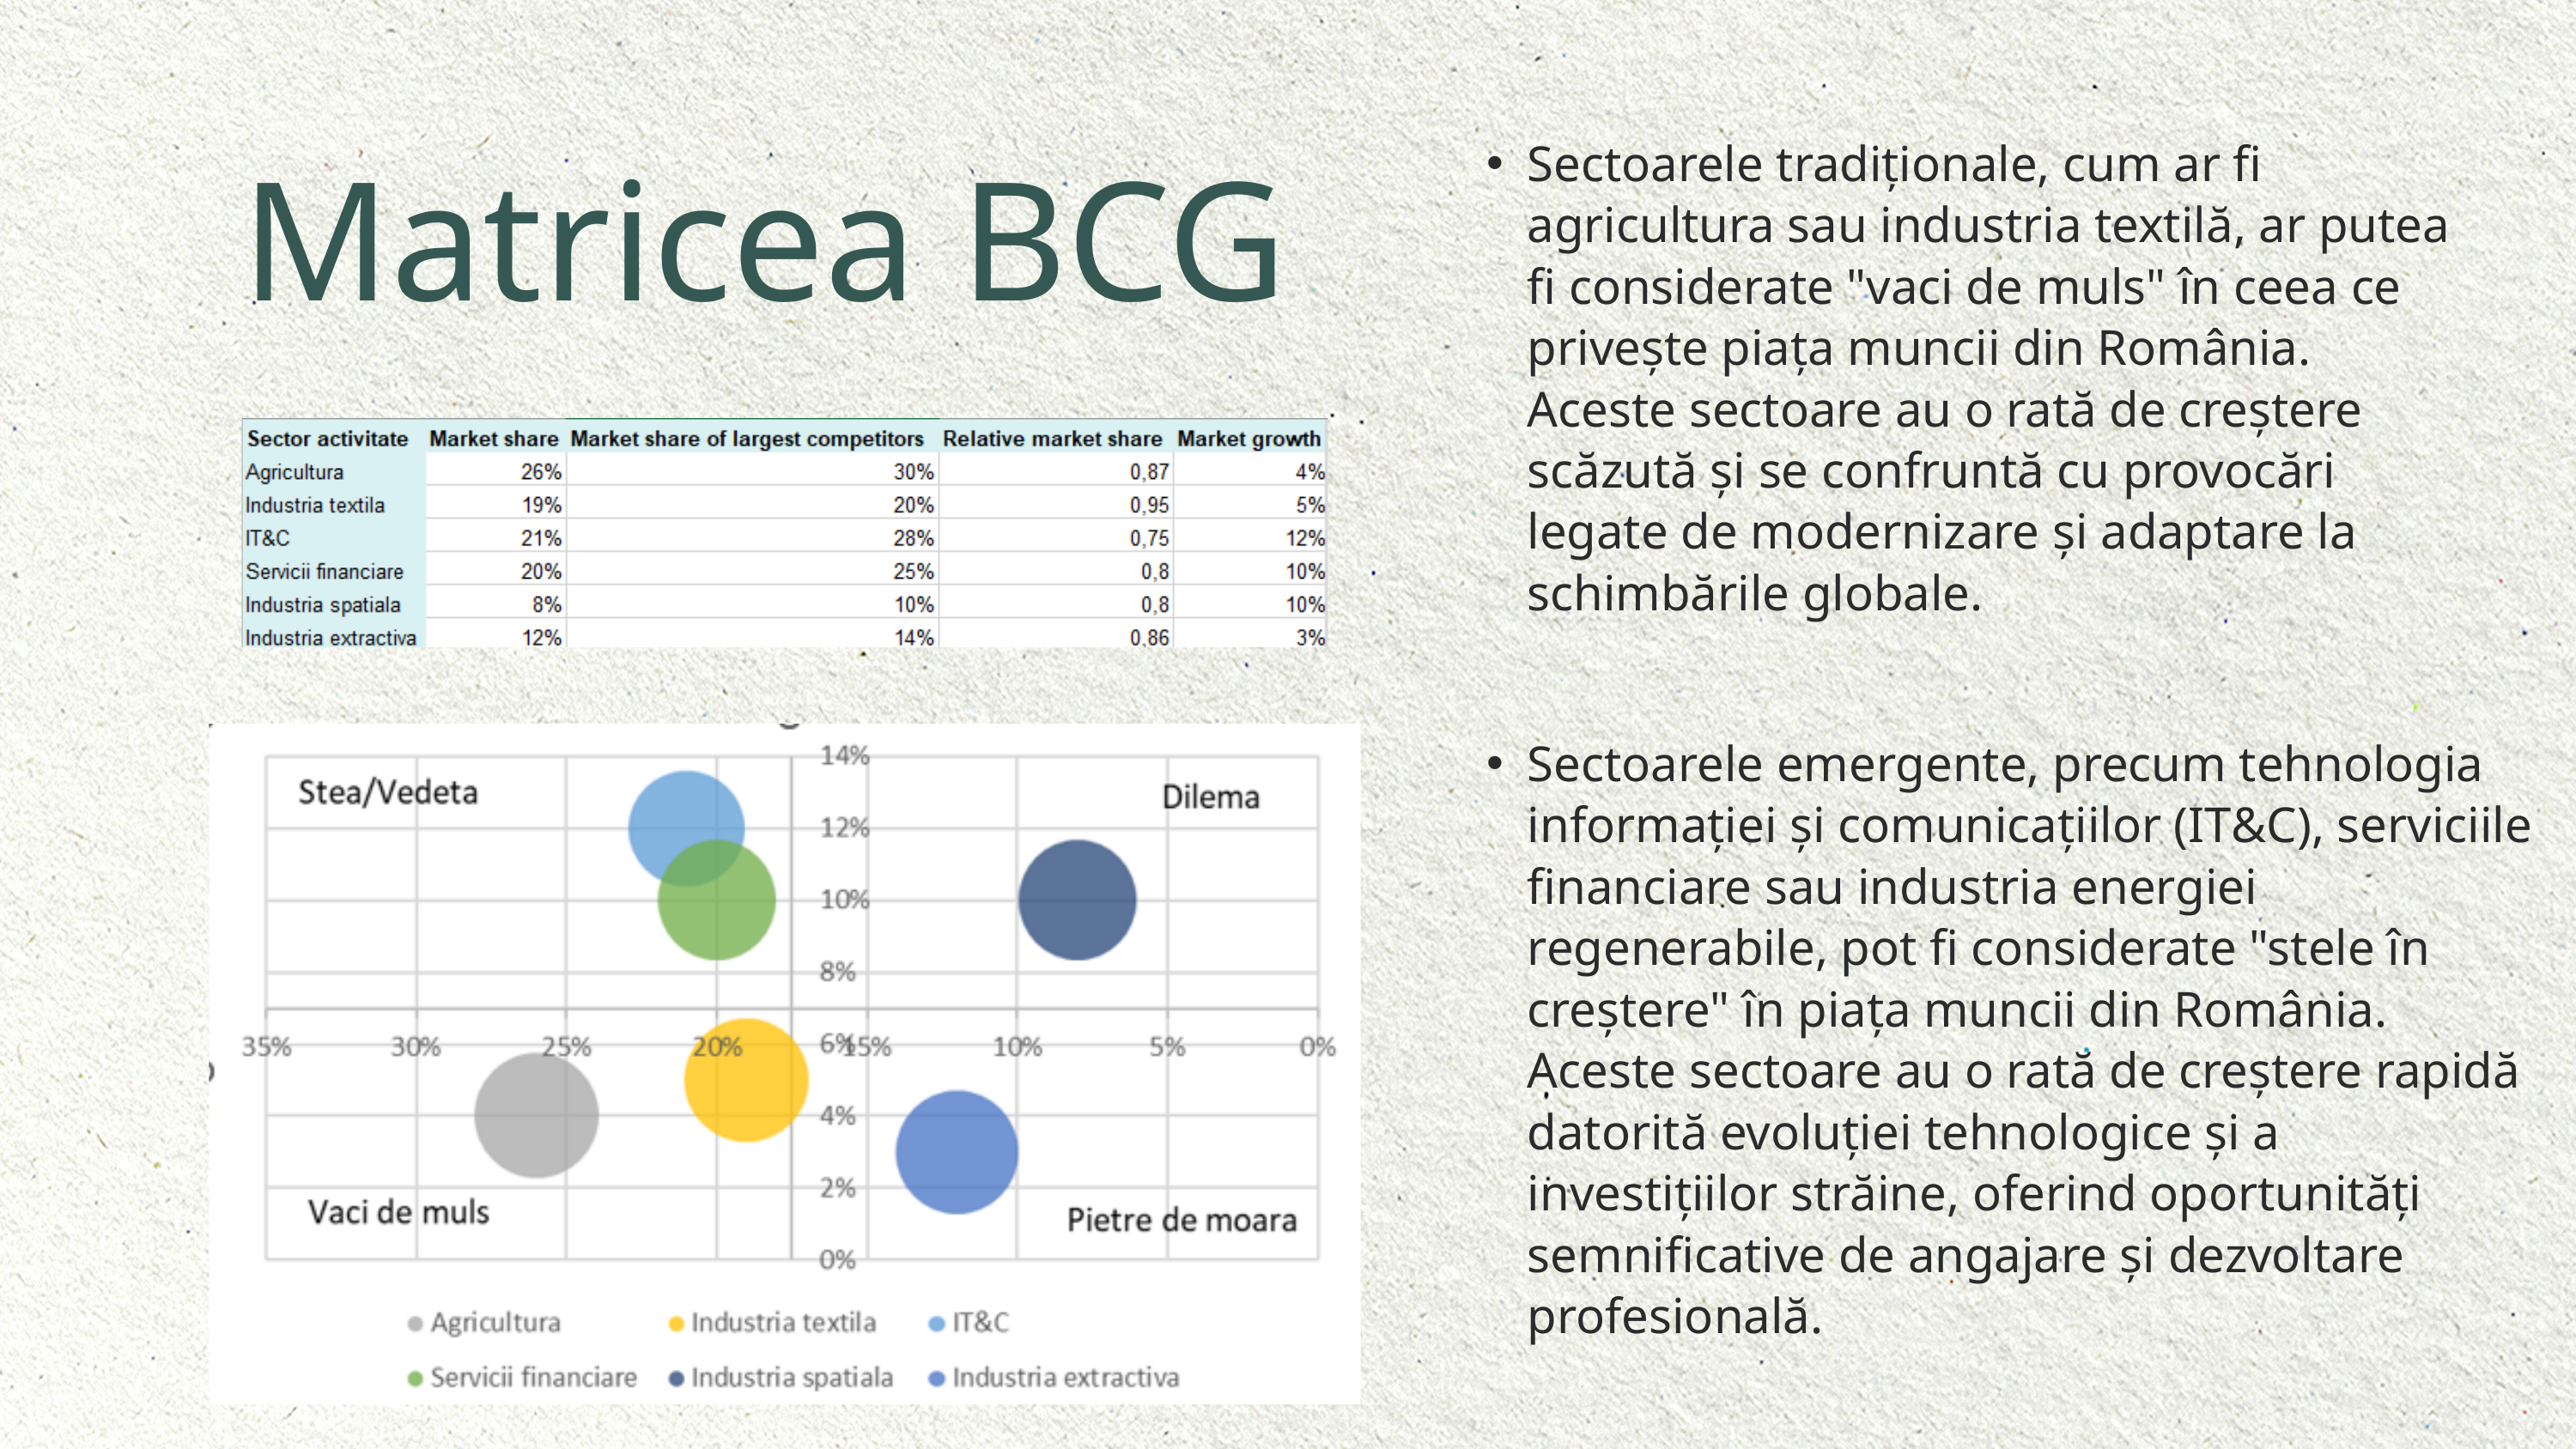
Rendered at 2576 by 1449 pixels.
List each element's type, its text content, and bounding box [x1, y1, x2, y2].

text_box [209, 724, 1361, 1404]
text_box [241, 418, 1328, 647]
text_box Matricea BCG [241, 168, 1445, 334]
text_box Sectoarele tradiționale, cum ar fi agricultura sau industria textilă, ar putea fi considerate "vaci de muls" în ceea ce privește piața muncii din România. Aceste sectoare au o rată de creștere scăzută și se confruntă cu provocări legate de modernizare și adaptare la schimbările globale. [1445, 130, 2466, 682]
text_box Sectoarele emergente, precum tehnologia informației și comunicațiilor (IT&C), serviciile financiare sau industria energiei regenerabile, pot fi considerate "stele în creștere" în piața muncii din România. Aceste sectoare au o rată de creștere rapidă datorită evoluției tehnologice și a investițiilor străine, oferind oportunități semnificative de angajare și dezvoltare profesională. [1445, 730, 2535, 1343]
text_box [0, 0, 2576, 1449]
